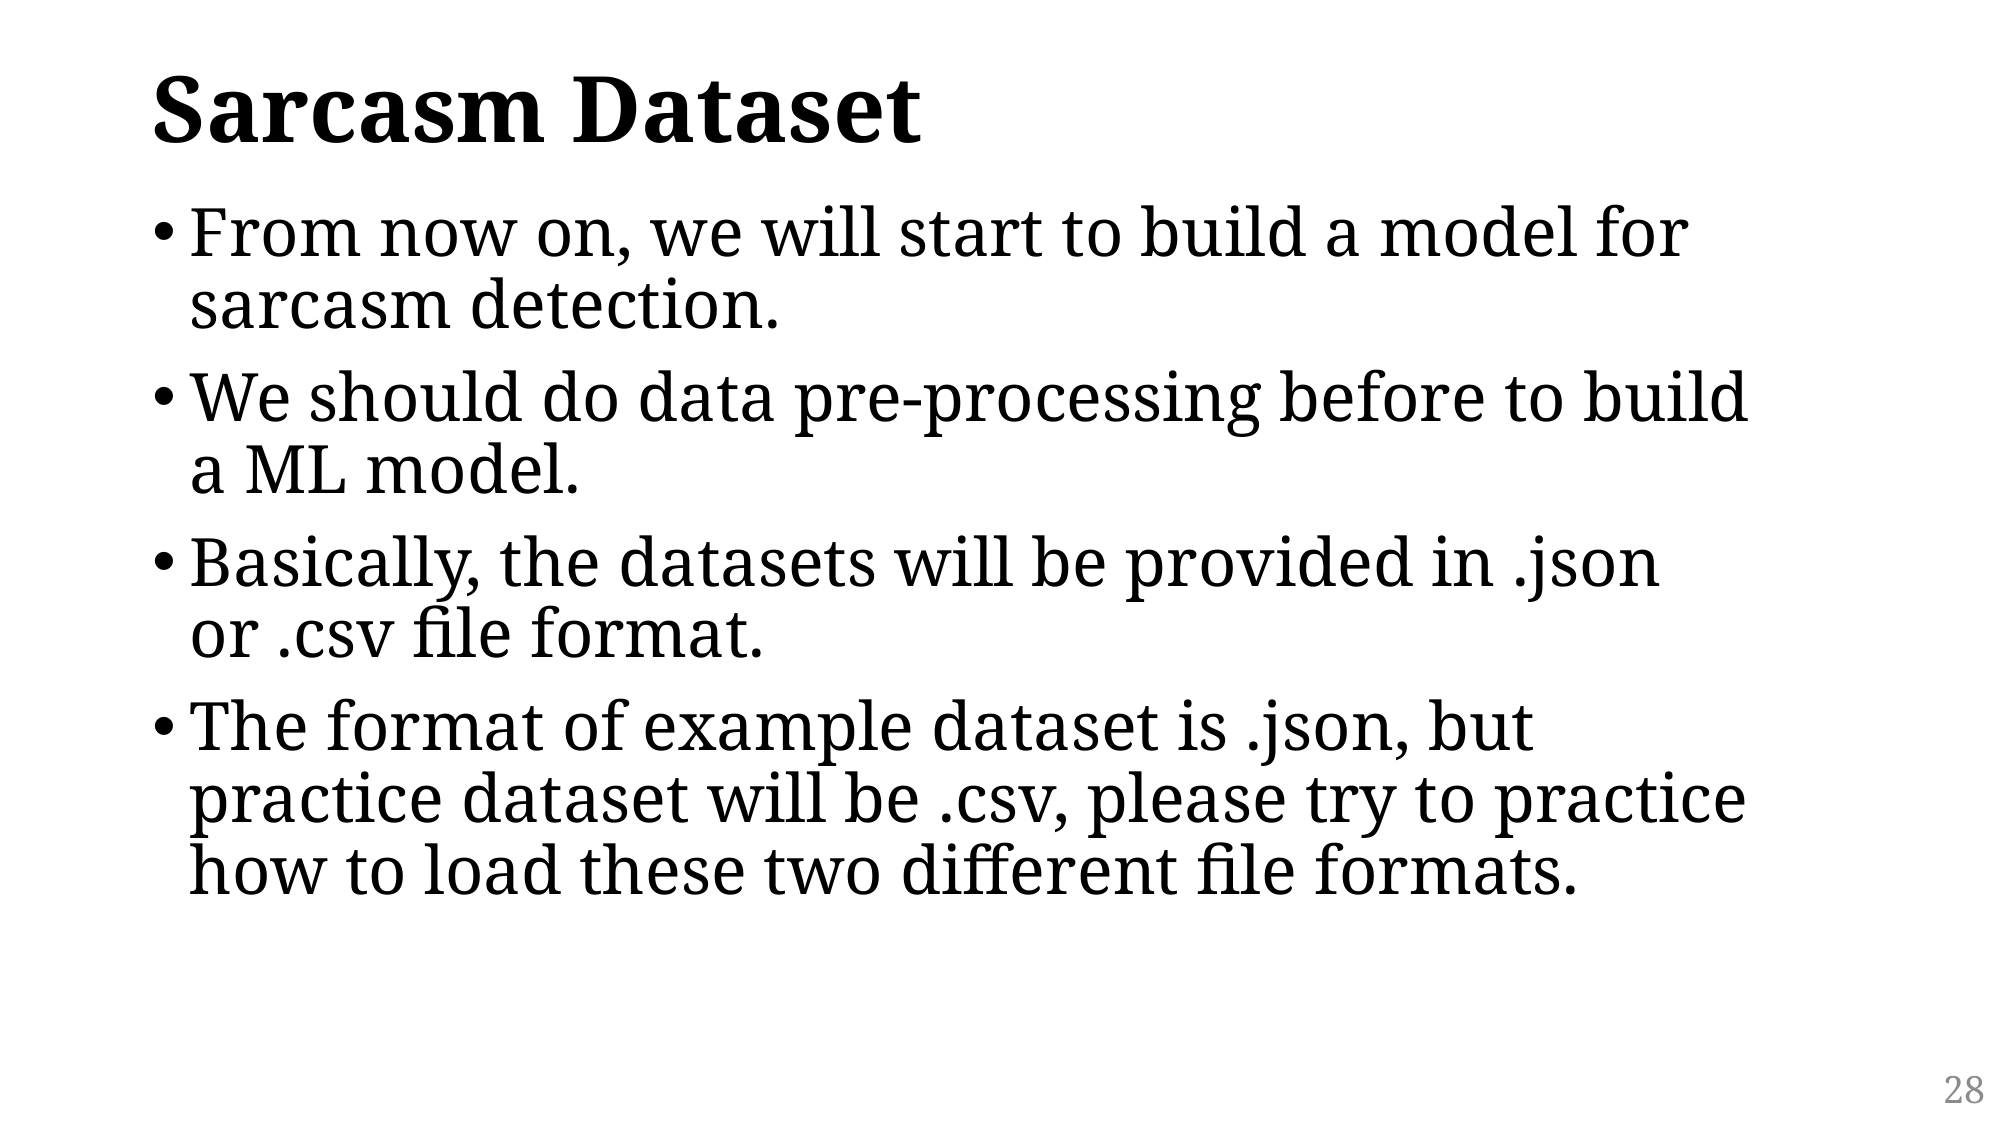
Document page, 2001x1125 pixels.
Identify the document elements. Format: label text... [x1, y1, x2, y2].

title Sarcasm Dataset [137, 34, 1863, 191]
slide_number 28 [1843, 1061, 2000, 1122]
list From now on, we will start to build a model for sarcasm detection. We should do data pre-processing before to build a ML model. Basically, the datasets will be provided in .json or .csv file format. The format of example dataset is .json, but practice dataset will be .csv, please try to practice how to load these two different file formats. [137, 190, 1810, 1014]
